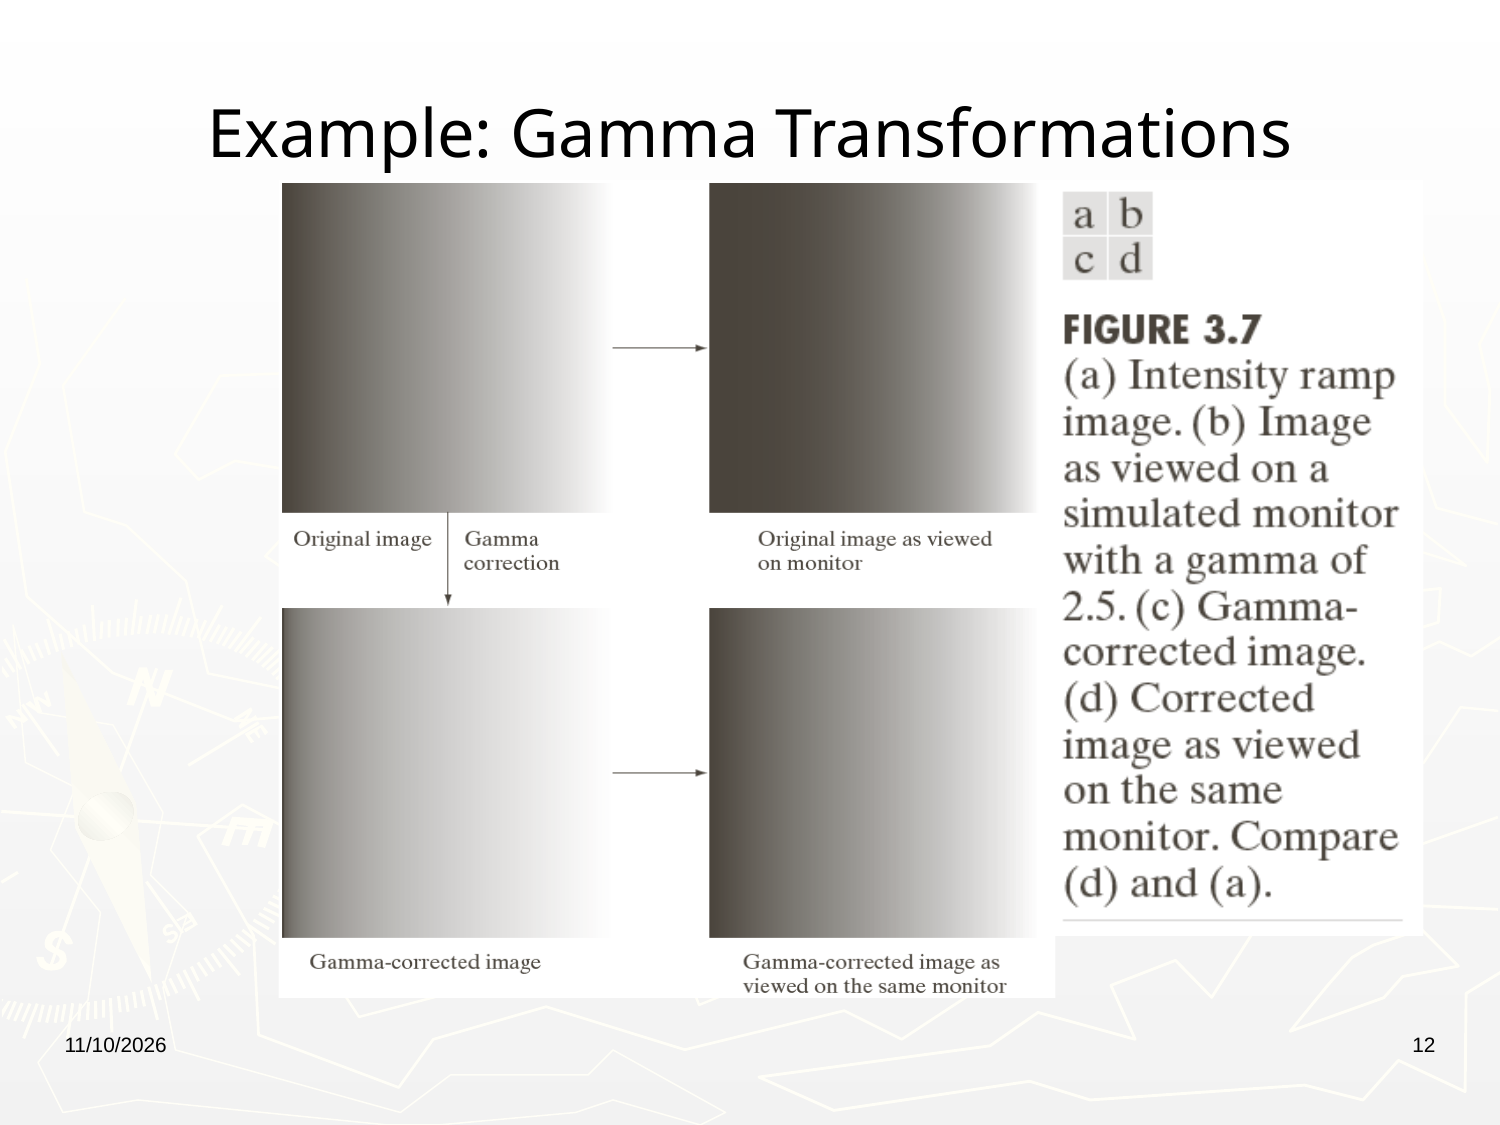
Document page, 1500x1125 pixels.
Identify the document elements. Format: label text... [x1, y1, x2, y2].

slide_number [49, 1024, 425, 1103]
title Example: Gamma Transformations [49, 37, 1451, 225]
slide_number 12 [1074, 1024, 1451, 1103]
picture [278, 180, 1424, 998]
